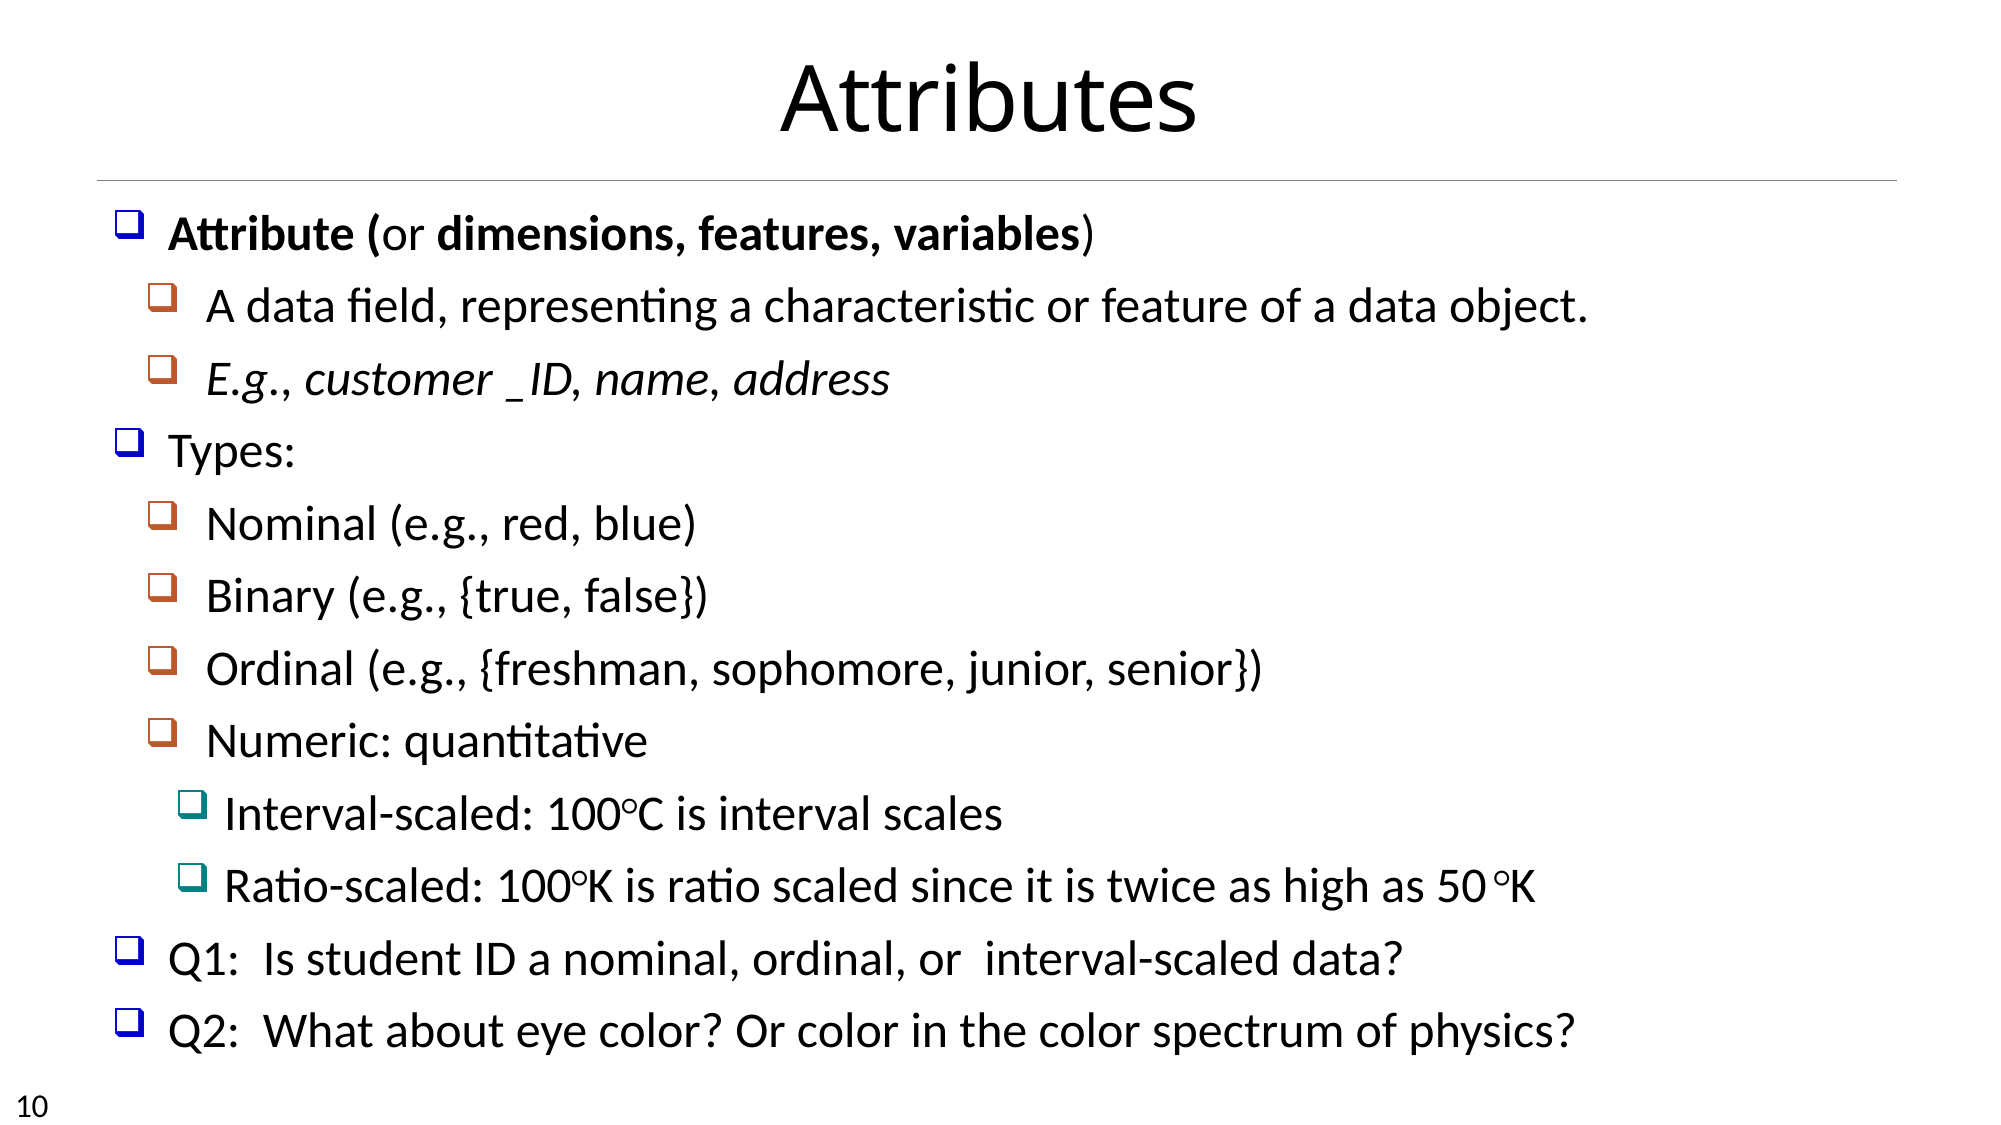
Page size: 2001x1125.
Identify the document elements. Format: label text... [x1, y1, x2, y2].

title Attributes [57, 36, 1923, 158]
list Attribute (or dimensions, features, variables) A data field, representing a characteristic or feature of a data object. E.g., customer _ID, name, address Types: Nominal (e.g., red, blue) Binary (e.g., {true, false}) Ordinal (e.g., {freshman, sophomore, junior, senior}) Numeric: quantitative Interval-scaled: 100○C is interval scales Ratio-scaled: 100○K is ratio scaled since it is twice as high as 50 ○K Q1: Is student ID a nominal, ordinal, or interval-scaled data? Q2: What about eye color? Or color in the color spectrum of physics? [96, 192, 1897, 1082]
